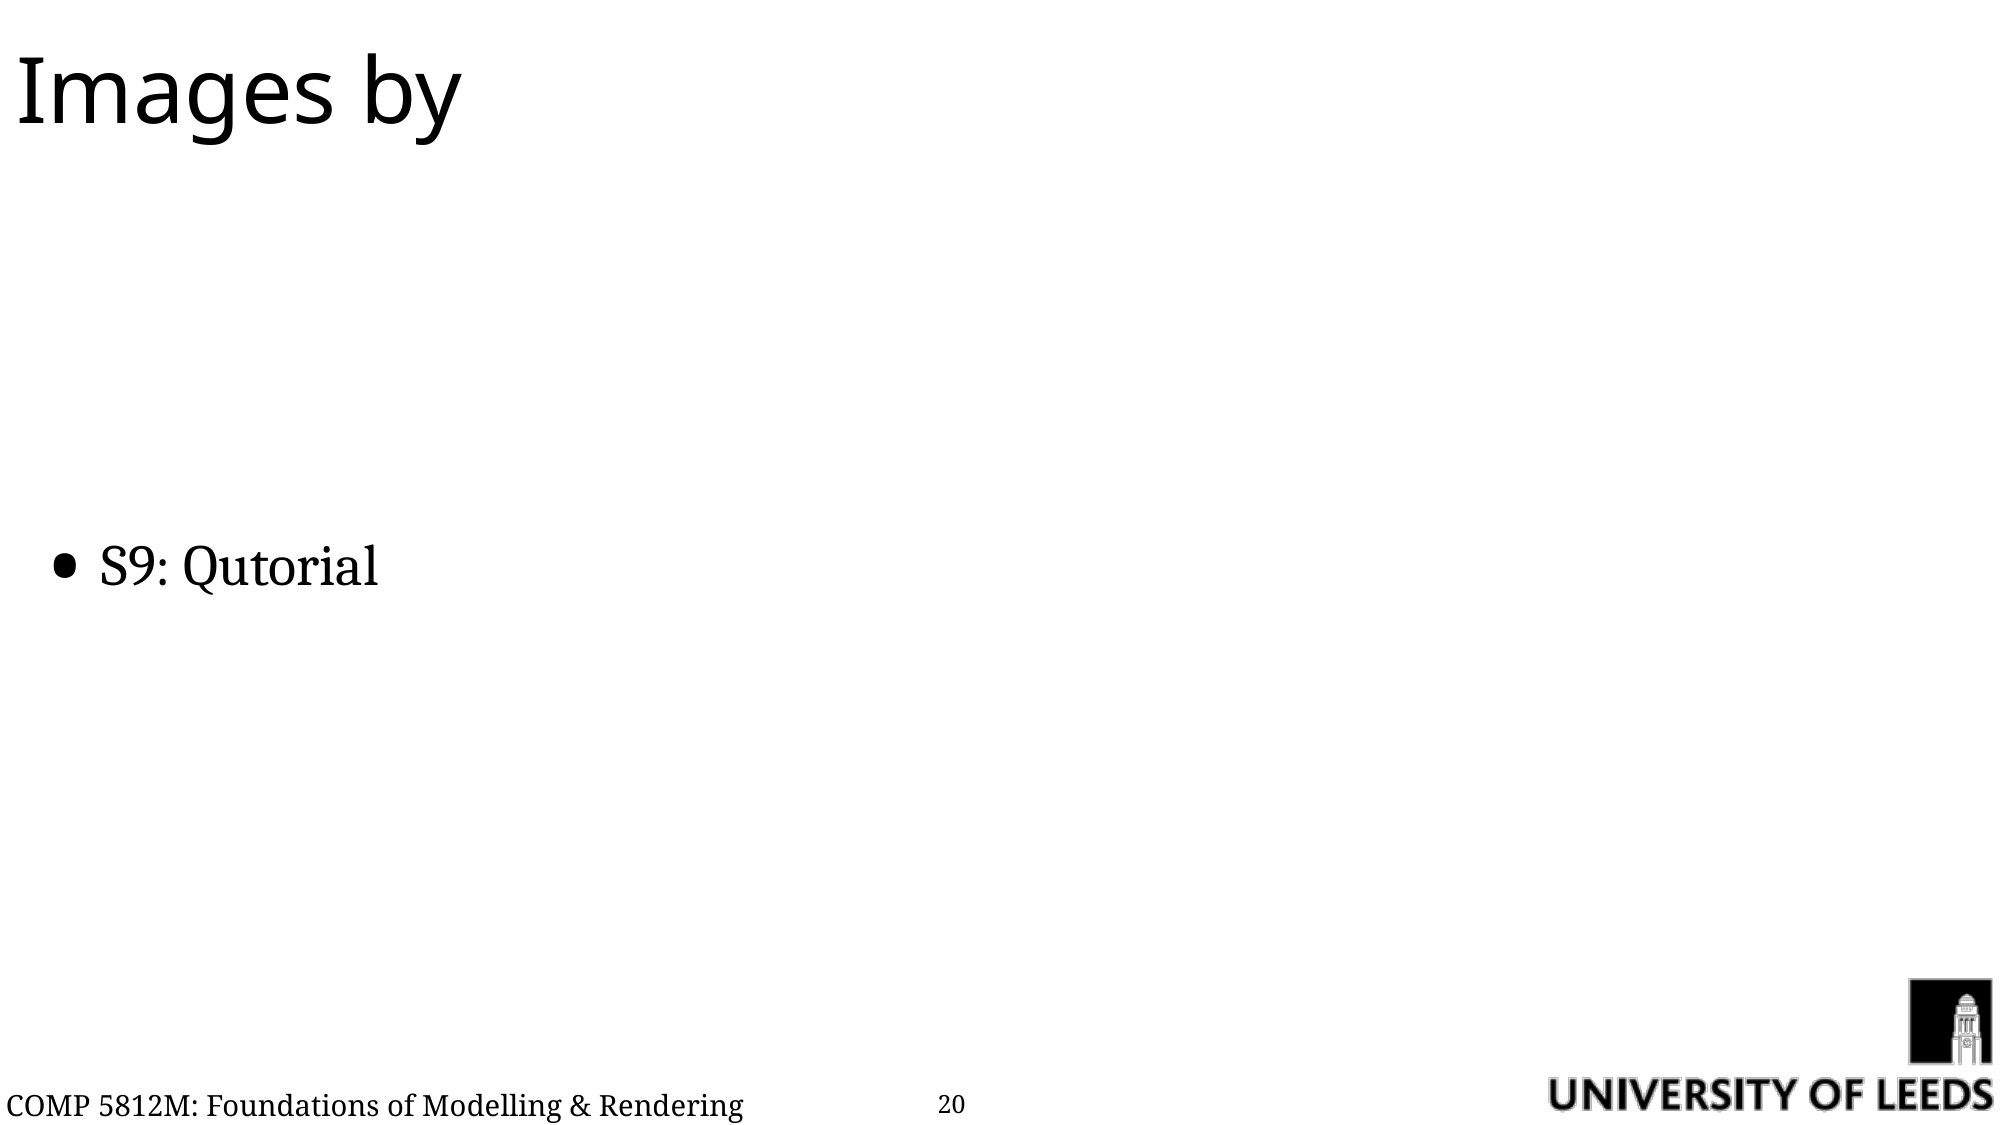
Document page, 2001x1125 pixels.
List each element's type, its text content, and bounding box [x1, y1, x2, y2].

title Images by [1, 5, 2000, 180]
picture [1543, 1055, 2000, 1125]
list S9: Qutorial [1, 180, 2000, 1055]
